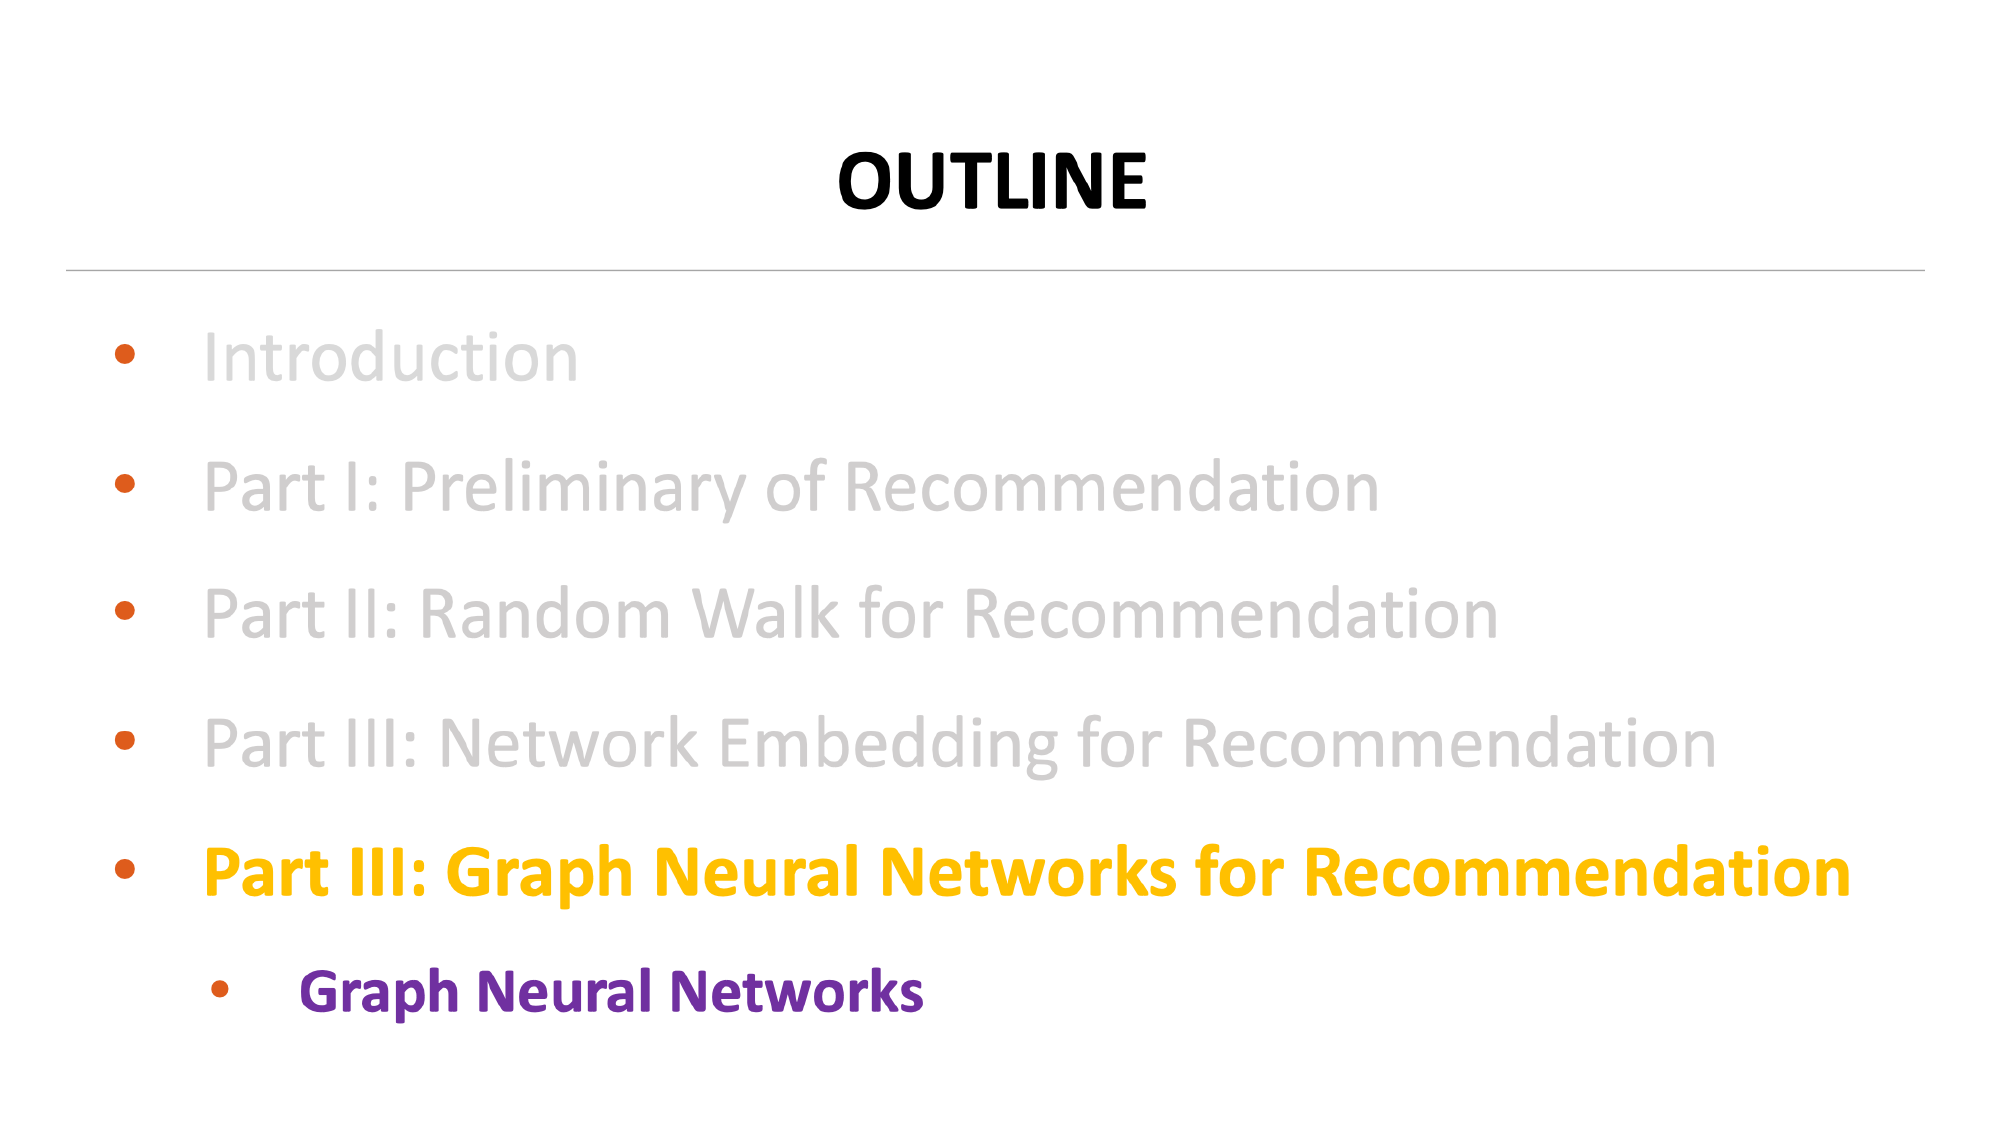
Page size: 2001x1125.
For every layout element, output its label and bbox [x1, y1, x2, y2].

list [65, 60, 1925, 1067]
